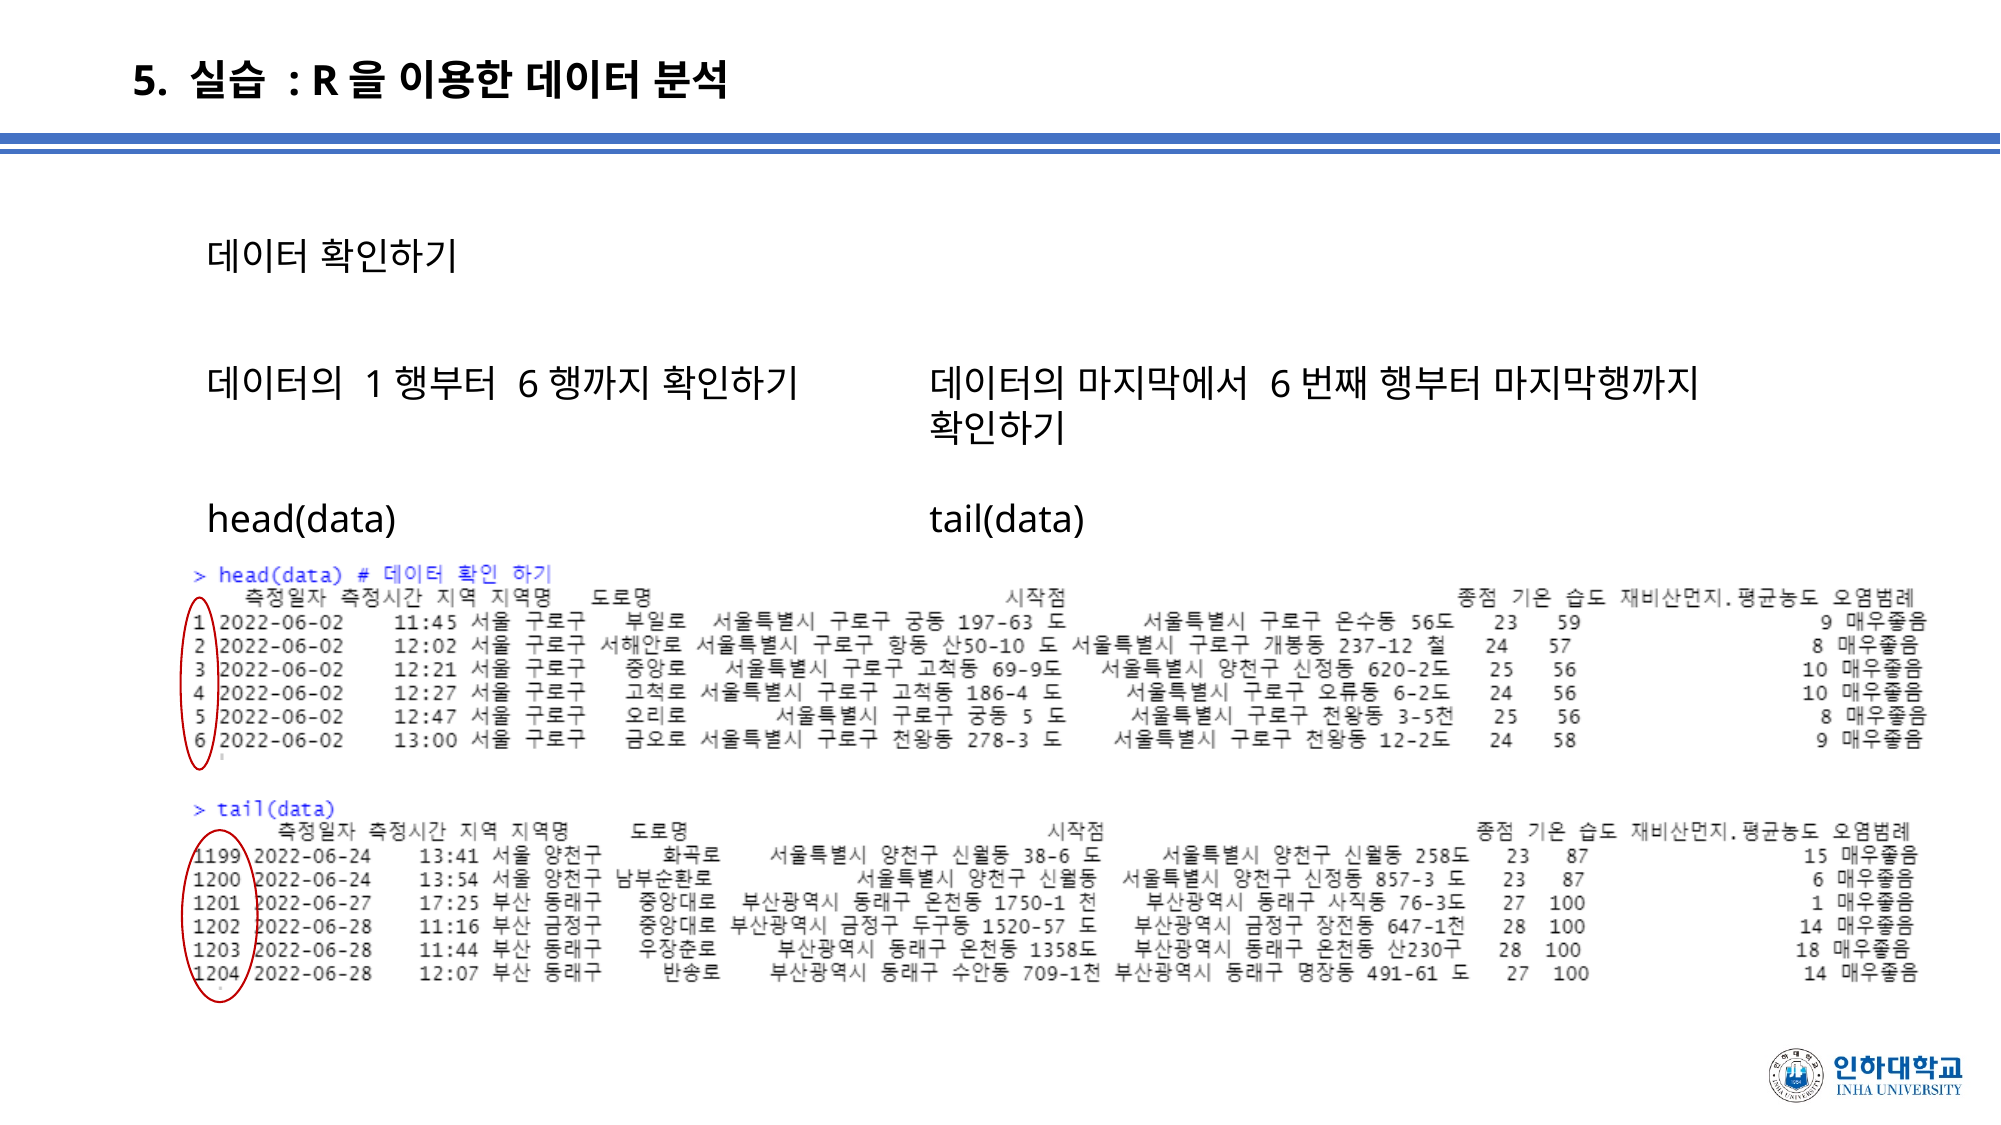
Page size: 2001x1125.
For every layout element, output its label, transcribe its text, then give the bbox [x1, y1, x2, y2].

picture [191, 562, 1952, 760]
text_box [199, 990, 241, 1004]
text_box 데이터의 1행부터 6행까지 확인하기 head(data) [191, 352, 862, 562]
text_box [180, 857, 191, 975]
text_box [179, 604, 210, 771]
picture [1761, 1033, 1971, 1117]
text_box 5. 실습 : R을 이용한 데이터 분석 [107, 46, 746, 112]
text_box 데이터의 마지막에서 6번째 행부터 마지막행까지 확인하기 tail(data) [914, 352, 1780, 562]
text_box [0, 138, 2000, 152]
text_box 데이터 확인하기 [191, 225, 636, 331]
picture [191, 799, 1935, 990]
